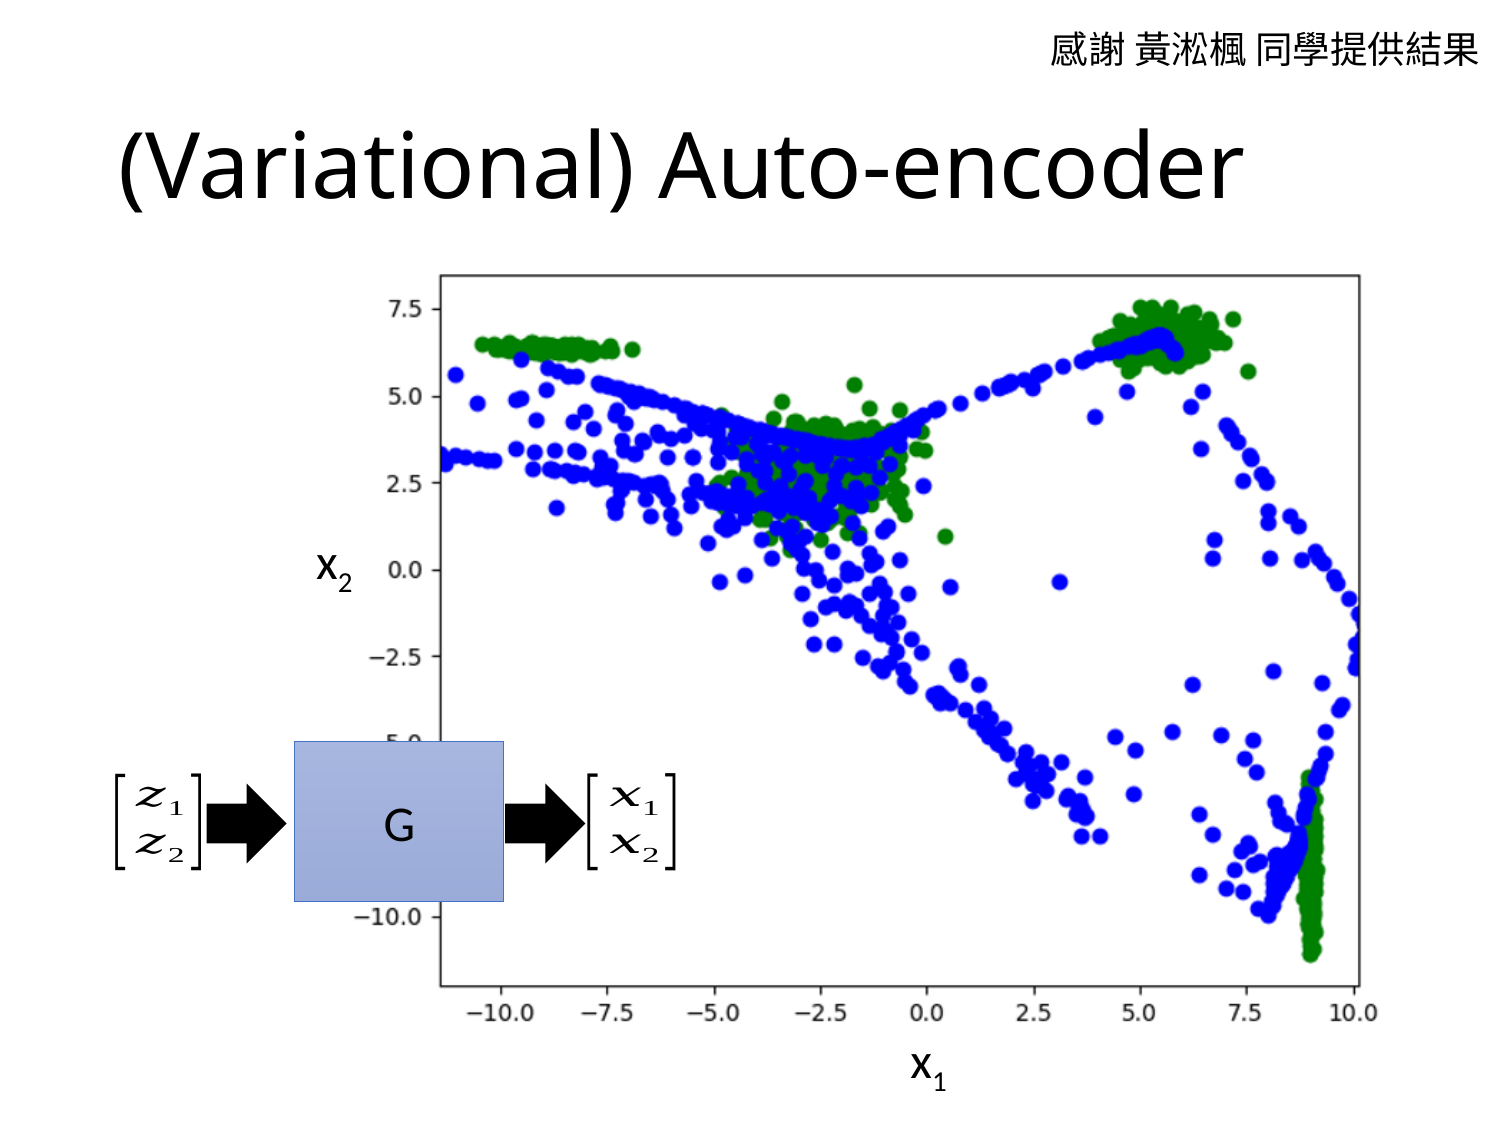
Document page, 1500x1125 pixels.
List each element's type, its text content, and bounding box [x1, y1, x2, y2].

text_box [111, 741, 682, 902]
picture [353, 253, 1397, 1060]
text_box x1 [863, 1060, 994, 1105]
text_box 感謝 黃淞楓 同學提供結果 [1036, 18, 1500, 79]
title (Variational) Auto-encoder [103, 59, 1397, 278]
text_box x2 [269, 522, 353, 606]
